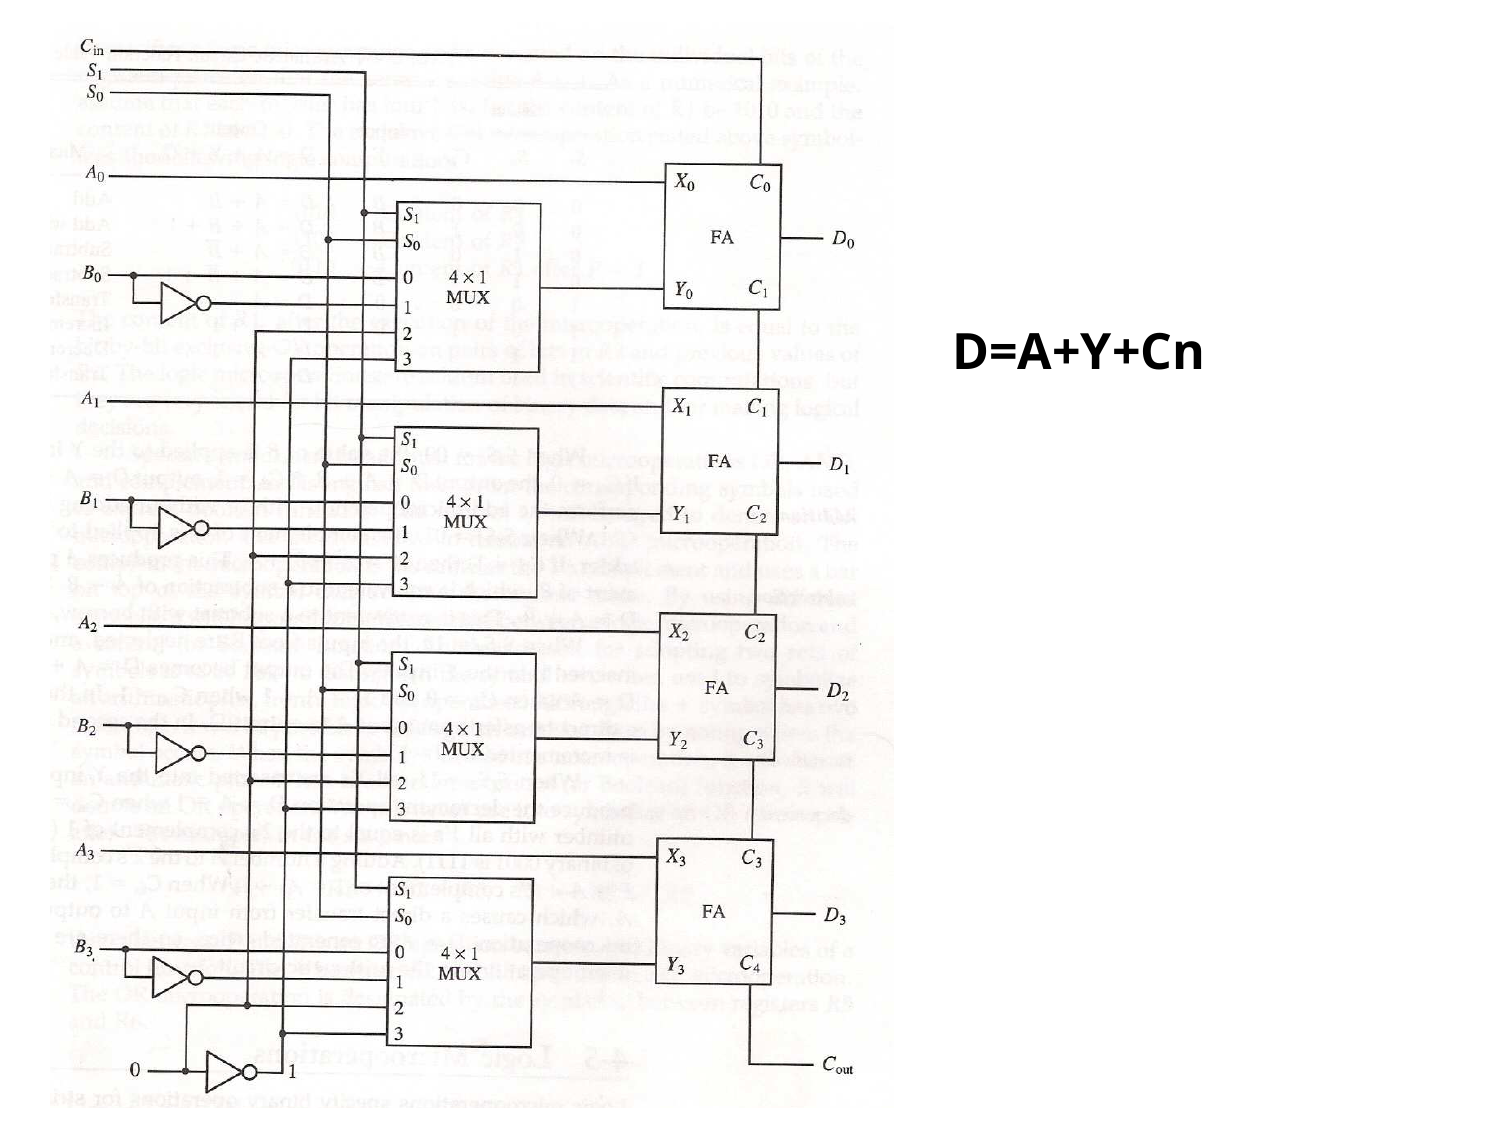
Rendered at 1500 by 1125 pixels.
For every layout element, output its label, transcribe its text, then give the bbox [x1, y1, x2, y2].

text_box D=A+Y+Cn [937, 312, 1325, 388]
picture [49, 22, 894, 1108]
